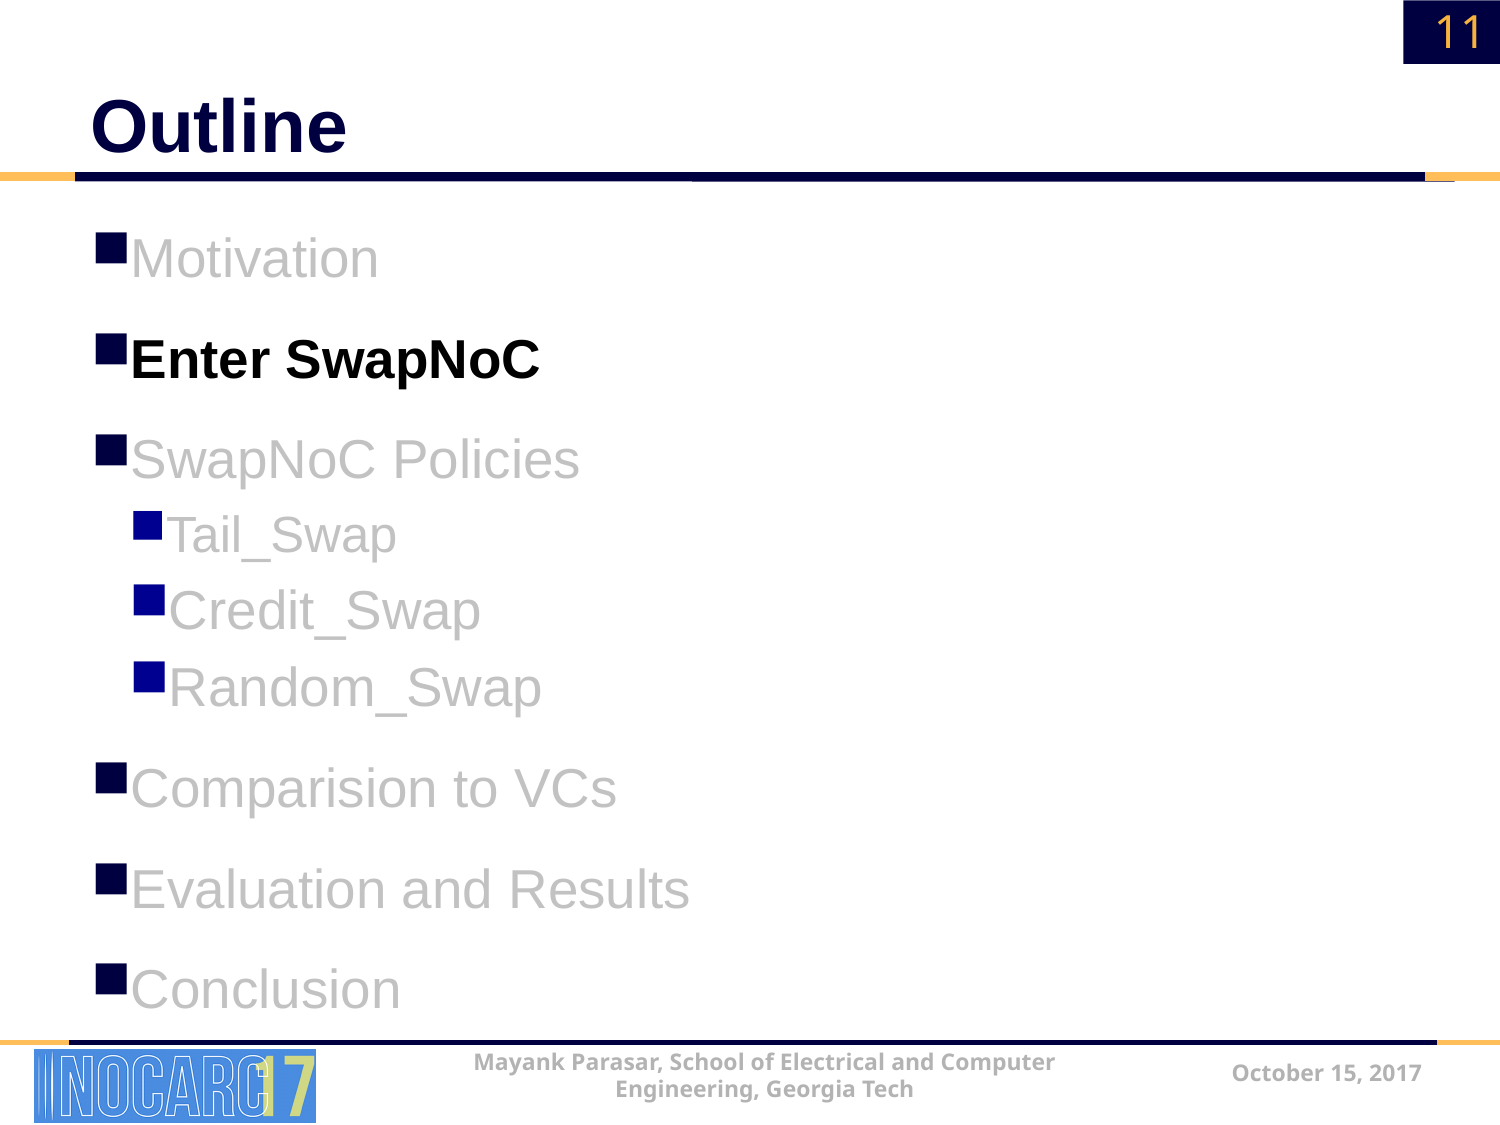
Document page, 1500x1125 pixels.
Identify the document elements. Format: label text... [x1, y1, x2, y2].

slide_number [1213, 1042, 1438, 1103]
footer Mayank Parasar, School of Electrical and Computer Engineering, Georgia Tech [419, 1045, 1110, 1105]
list Motivation Enter SwapNoC SwapNoC Policies Tail_Swap Credit_Swap Random_Swap Comparision to VCs Evaluation and Results Conclusion [75, 215, 1438, 1030]
slide_number 11 [1401, 4, 1500, 64]
picture [34, 1049, 316, 1123]
title Outline [75, 24, 1302, 175]
